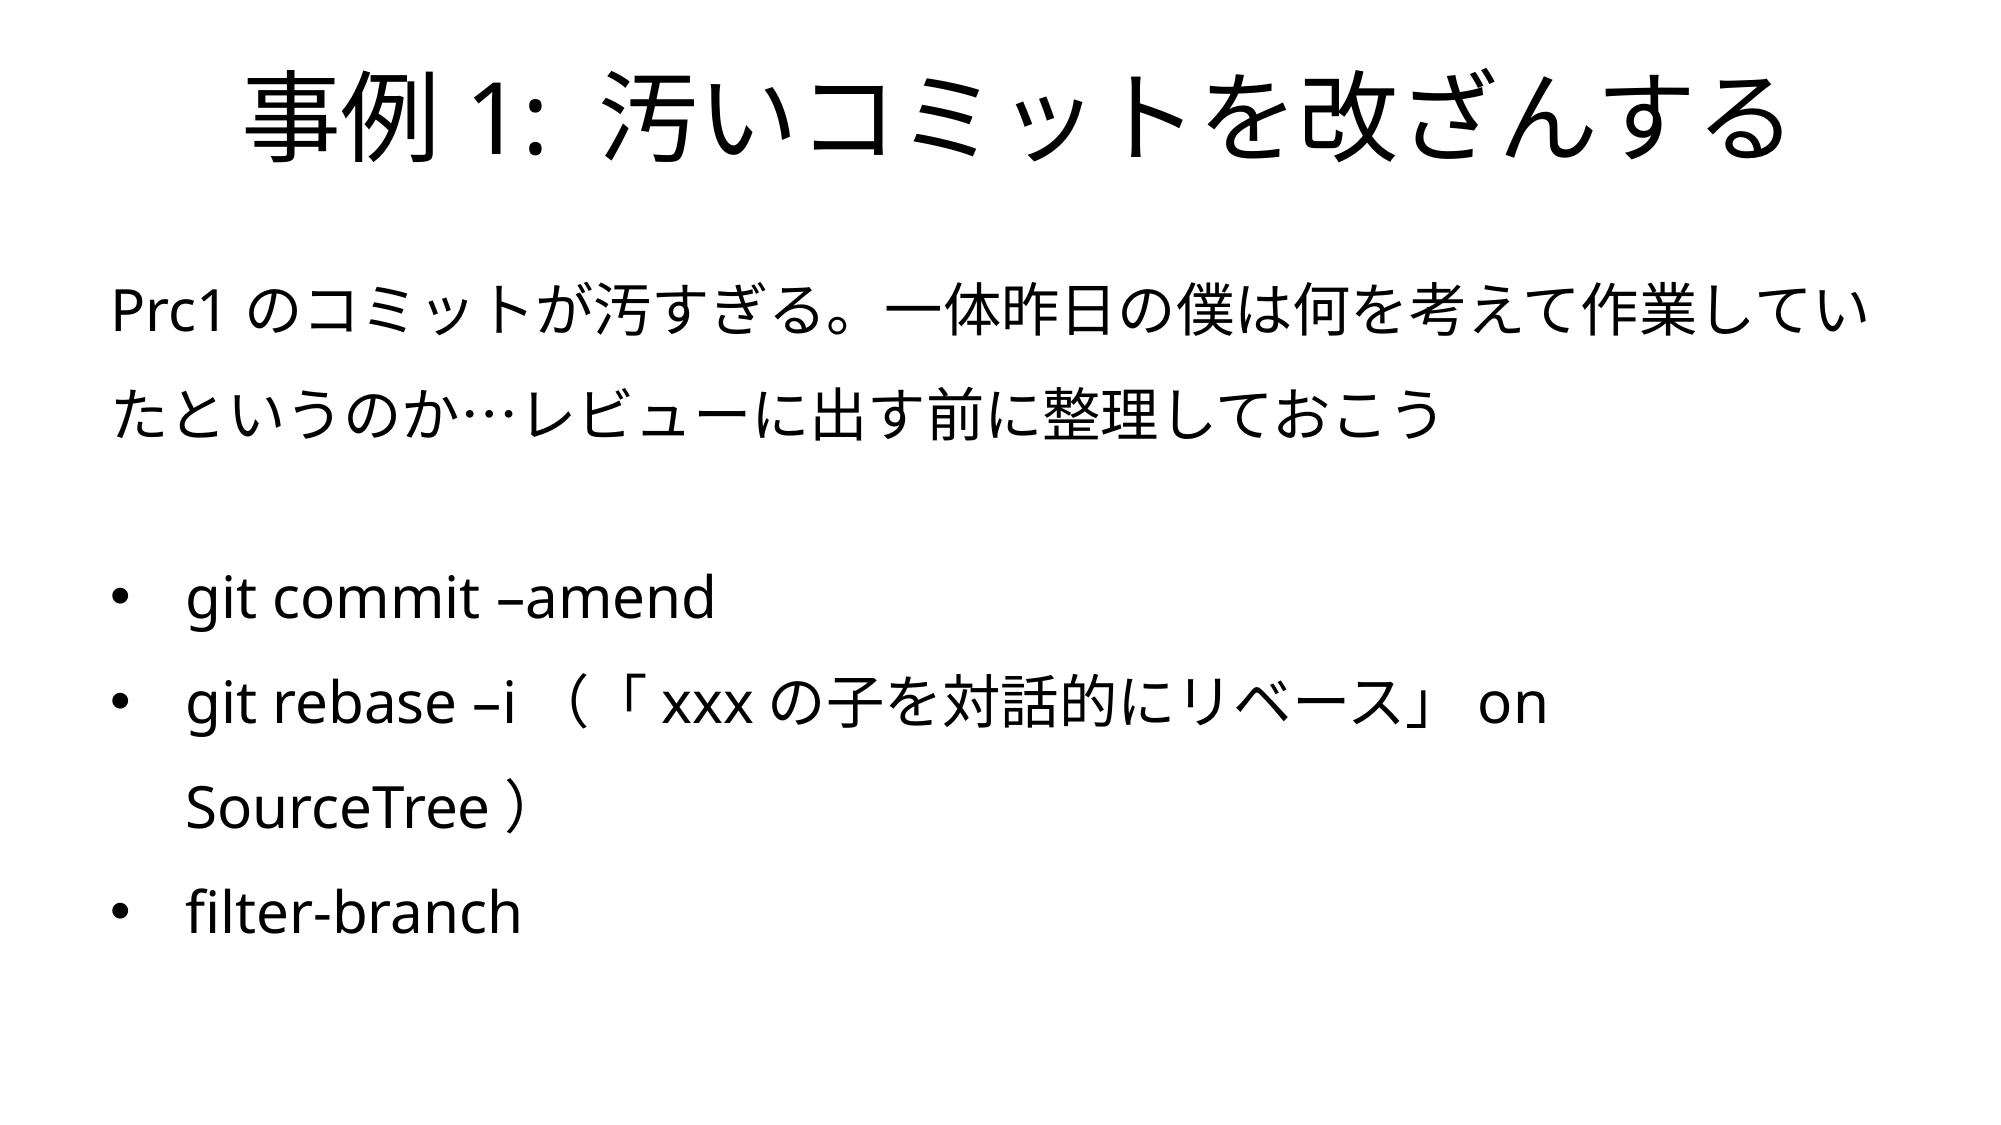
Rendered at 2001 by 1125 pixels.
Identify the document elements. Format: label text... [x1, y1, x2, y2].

text_box 事例1: 汚いコミットを改ざんする [37, 47, 2000, 183]
text_box Prc1のコミットが汚すぎる。一体昨日の僕は何を考えて作業していたというのか…レビューに出す前に整理しておこう [95, 230, 1935, 455]
text_box git commit –amend git rebase –i（「xxxの子を対話的にリベース」on SourceTree） filter-branch [95, 518, 1935, 953]
